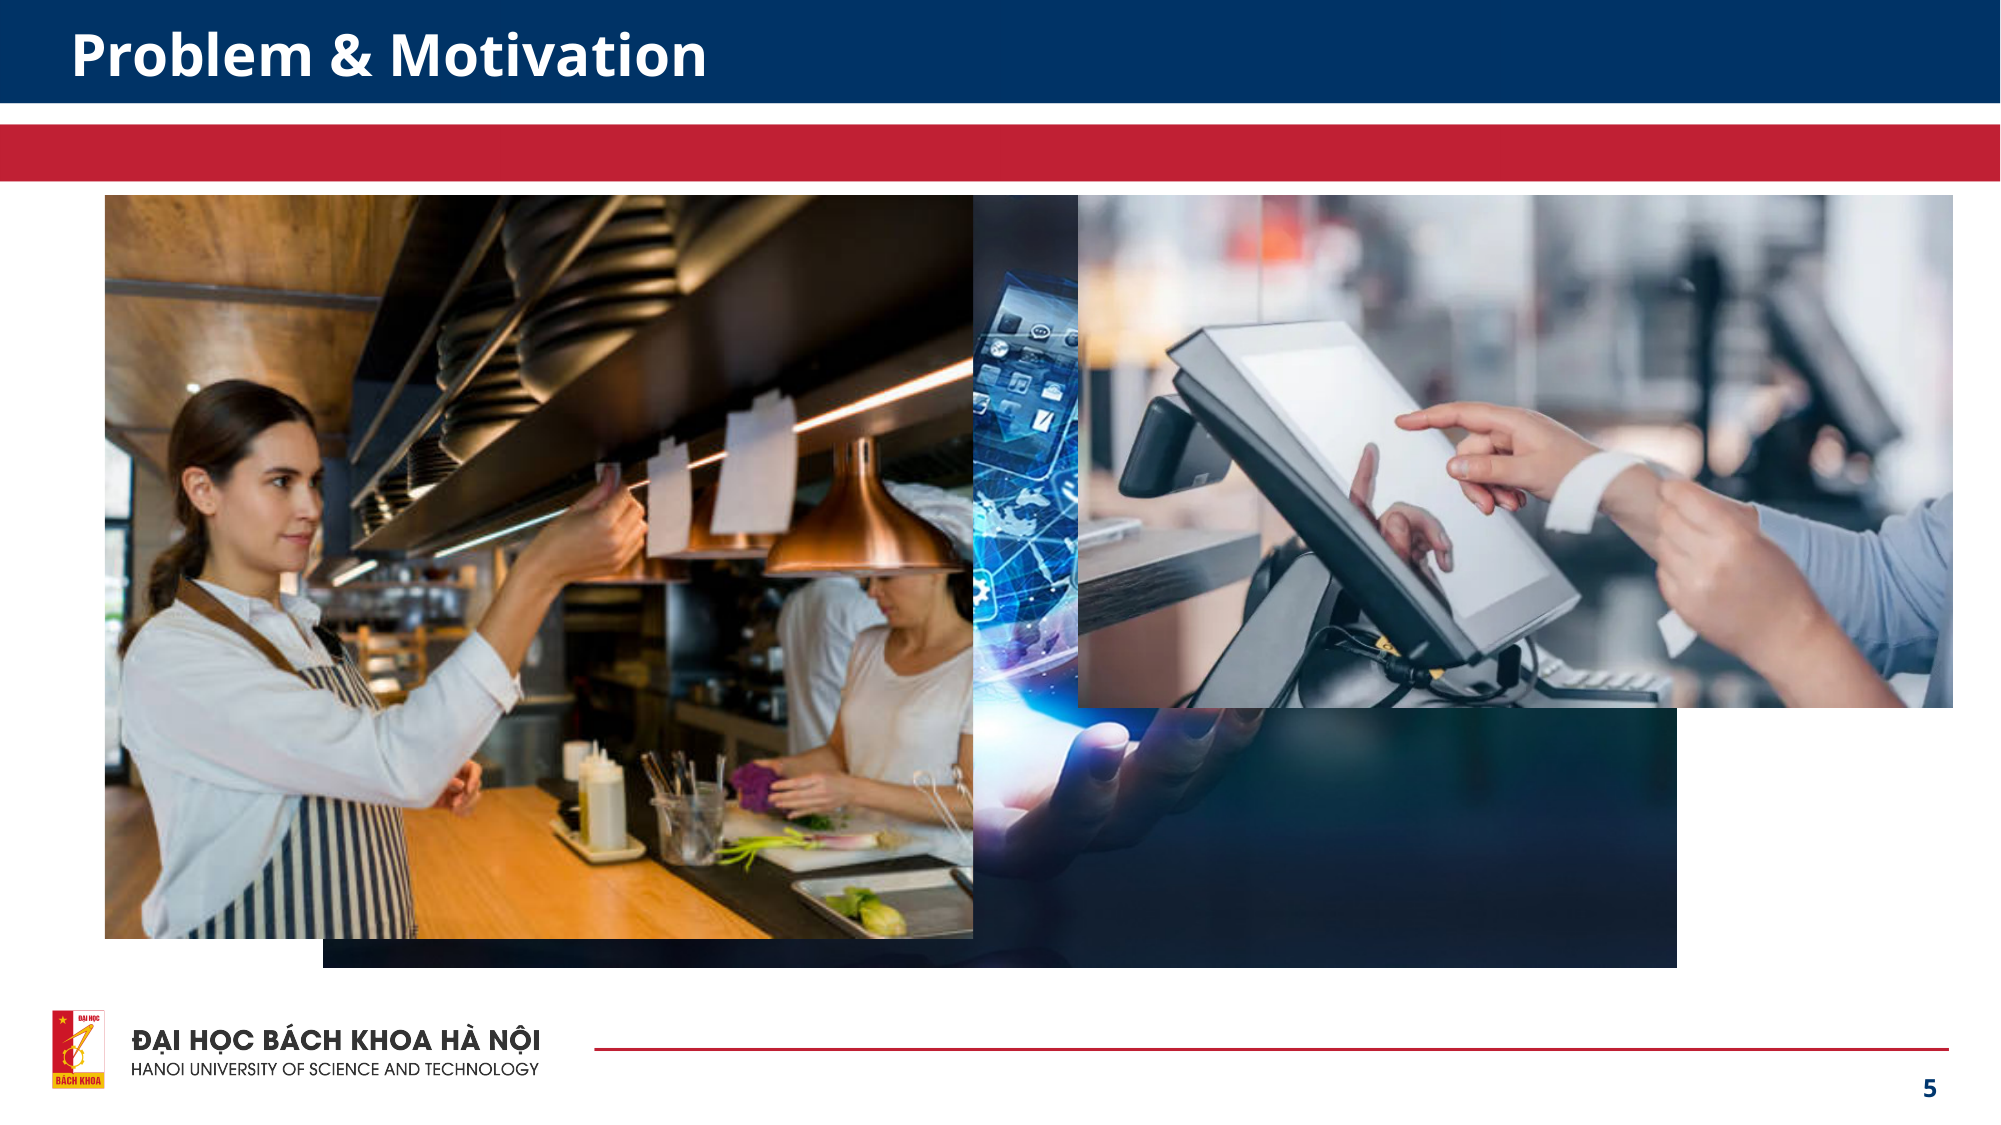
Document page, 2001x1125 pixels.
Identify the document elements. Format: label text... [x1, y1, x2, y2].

picture [0, 0, 2001, 1125]
slide_number 5 [1502, 1065, 1953, 1125]
title Problem & Motivation [55, 18, 1945, 90]
